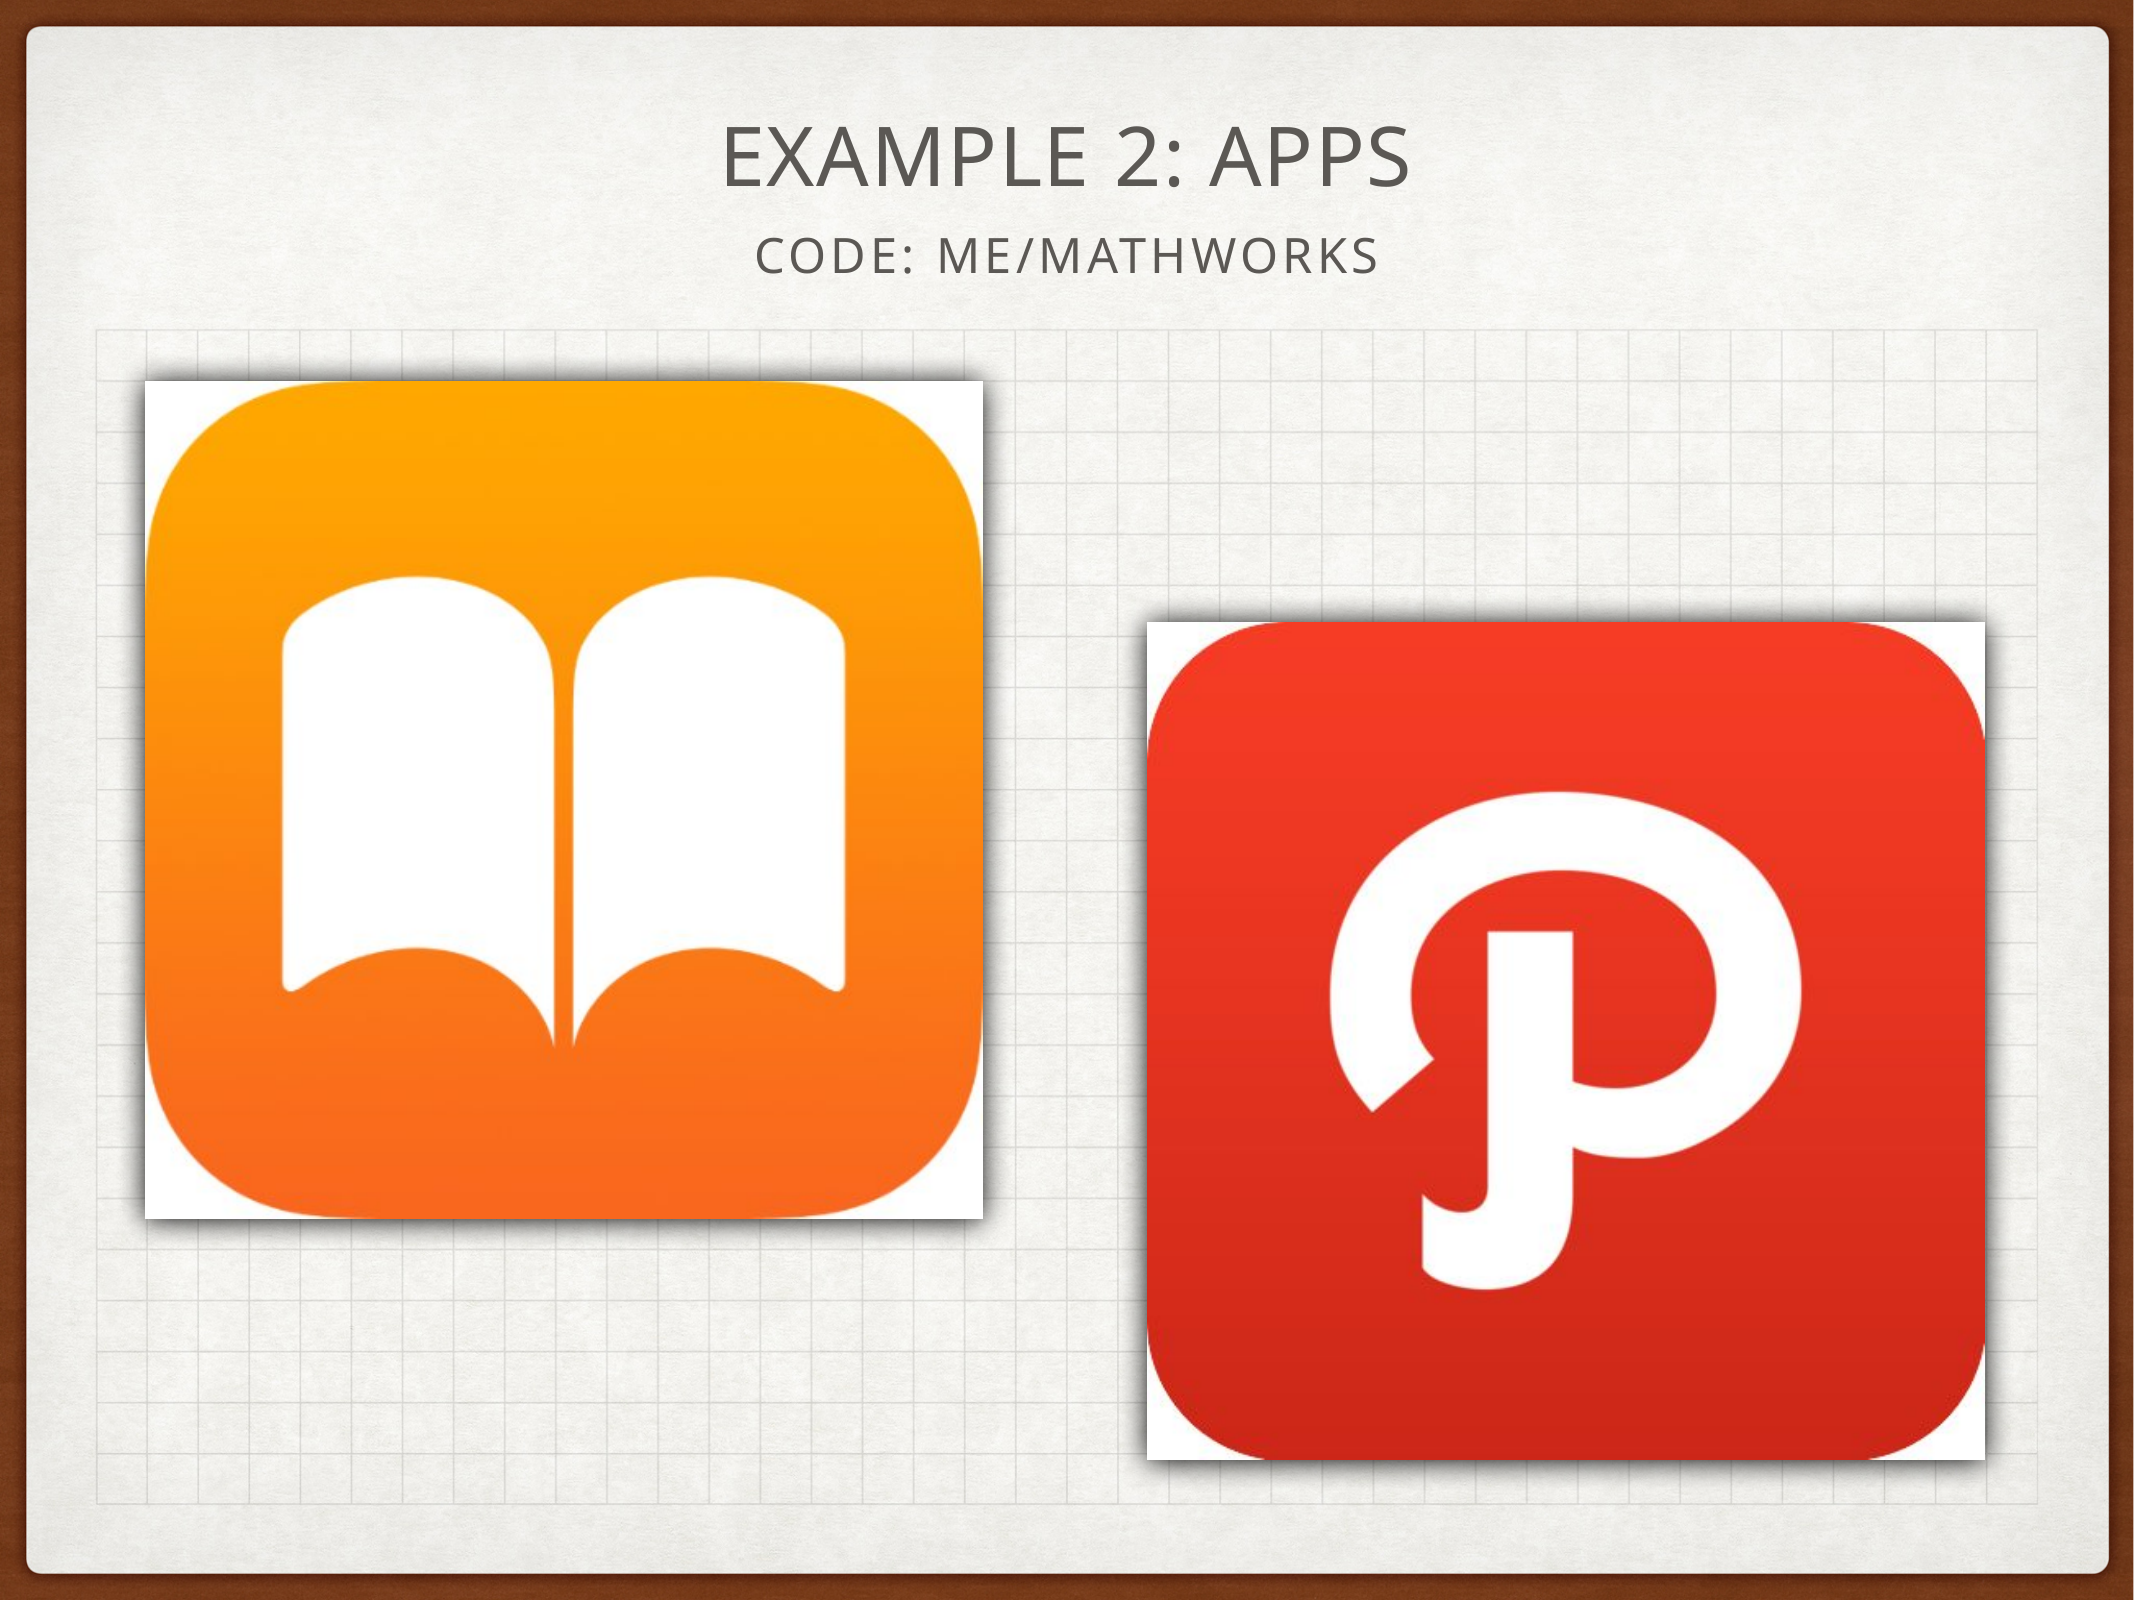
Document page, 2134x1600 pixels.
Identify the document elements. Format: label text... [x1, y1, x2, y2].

picture [0, 0, 2134, 1600]
title Example 2: Apps [109, 95, 2024, 216]
list code: me/mathworks [109, 216, 2024, 299]
